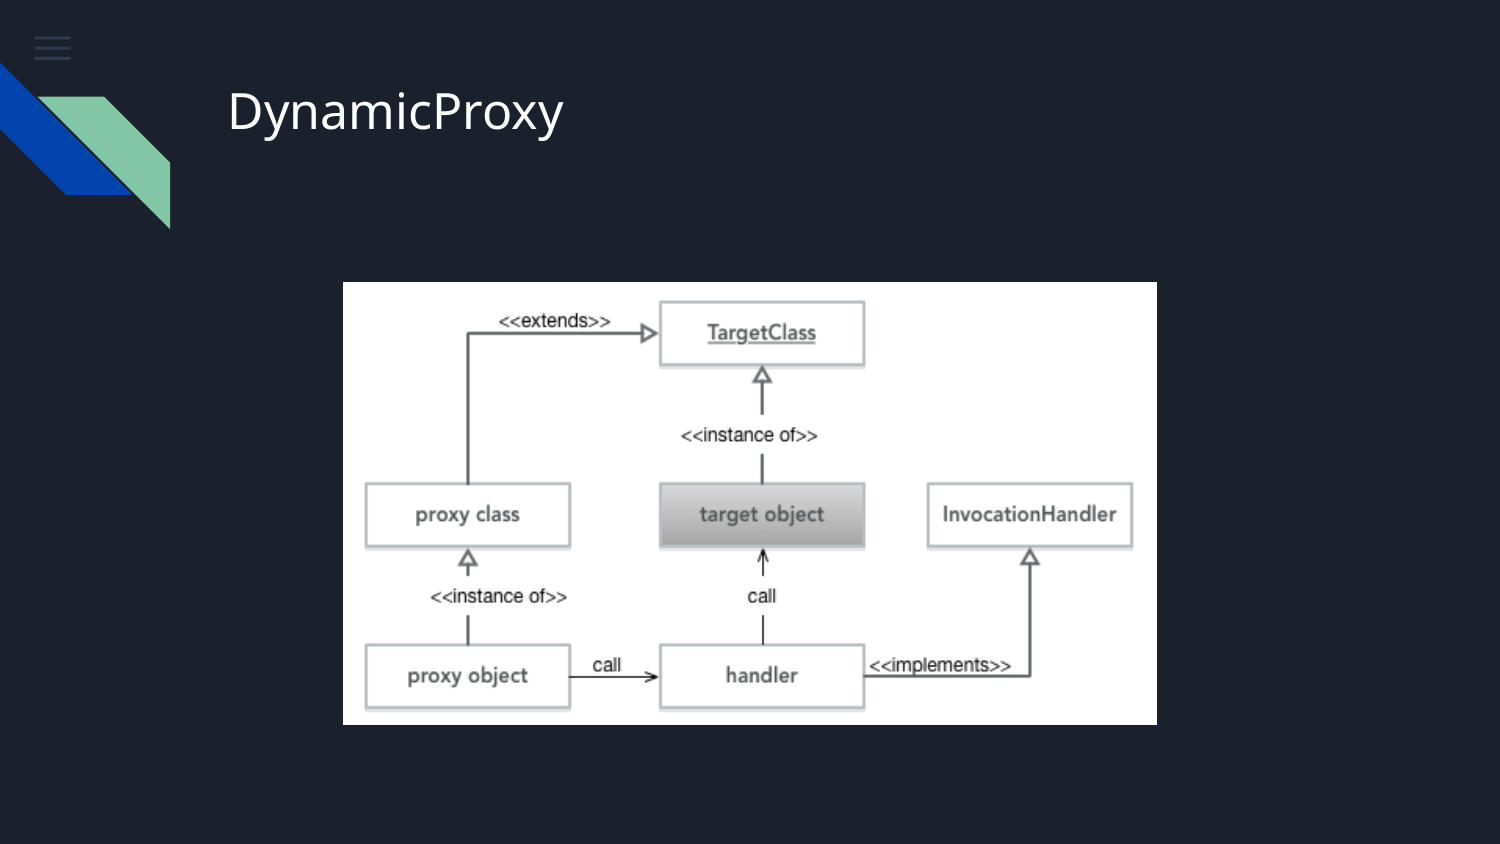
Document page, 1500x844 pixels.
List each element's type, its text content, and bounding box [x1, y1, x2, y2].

picture [343, 282, 1157, 725]
title DynamicProxy [212, 64, 1368, 215]
